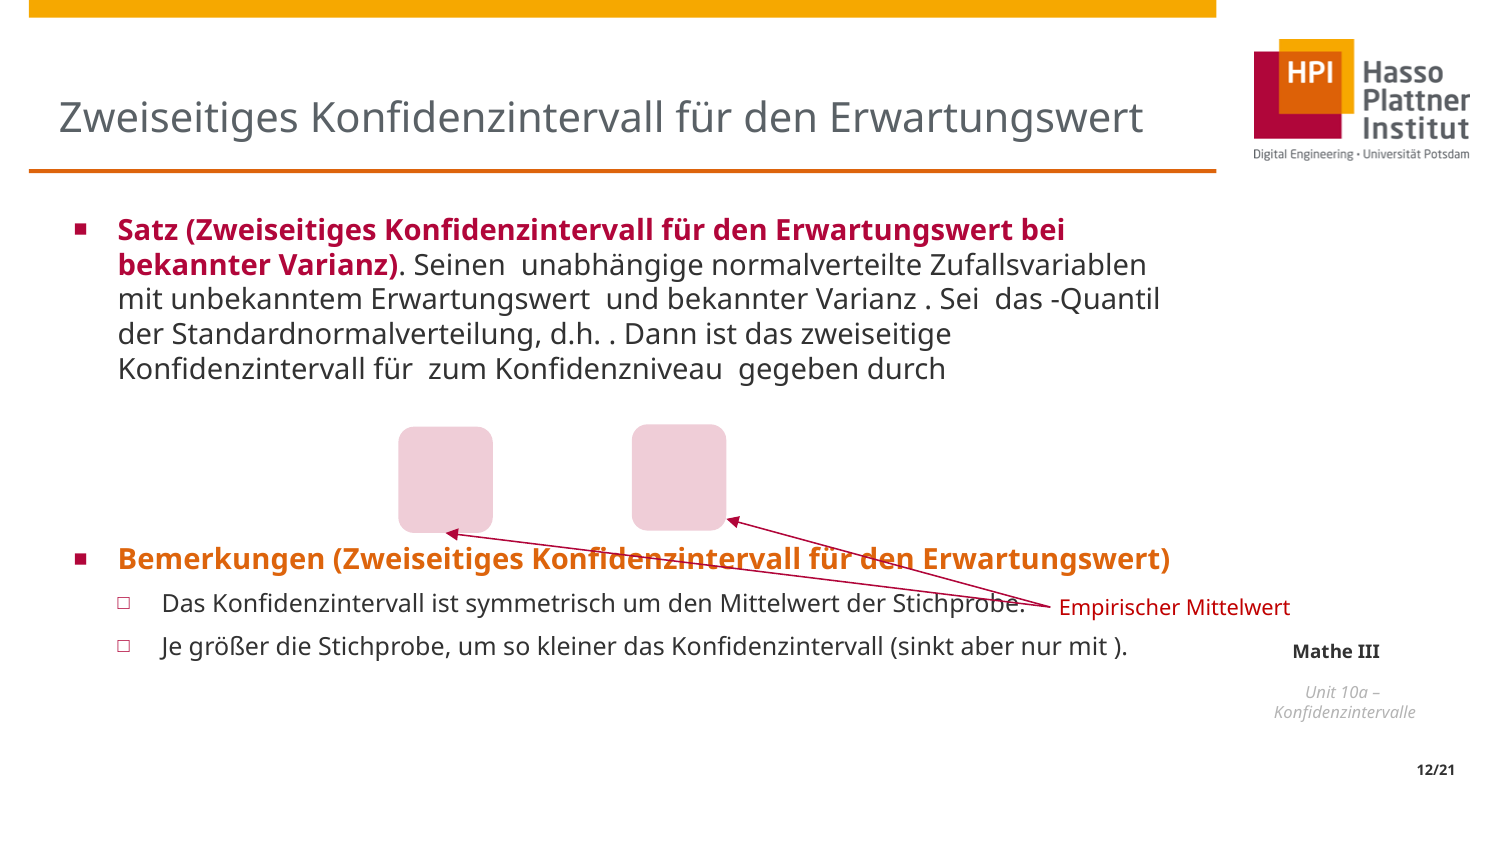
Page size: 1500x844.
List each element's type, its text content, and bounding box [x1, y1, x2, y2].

title Zweiseitiges Konfidenzintervall für den Erwartungswert [58, 17, 1187, 170]
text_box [726, 518, 1051, 532]
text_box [445, 532, 1051, 608]
text_box Empirischer Mittelwert [1050, 579, 1300, 635]
picture [1254, 39, 1470, 161]
text_box [396, 424, 495, 536]
text_box [629, 422, 729, 531]
